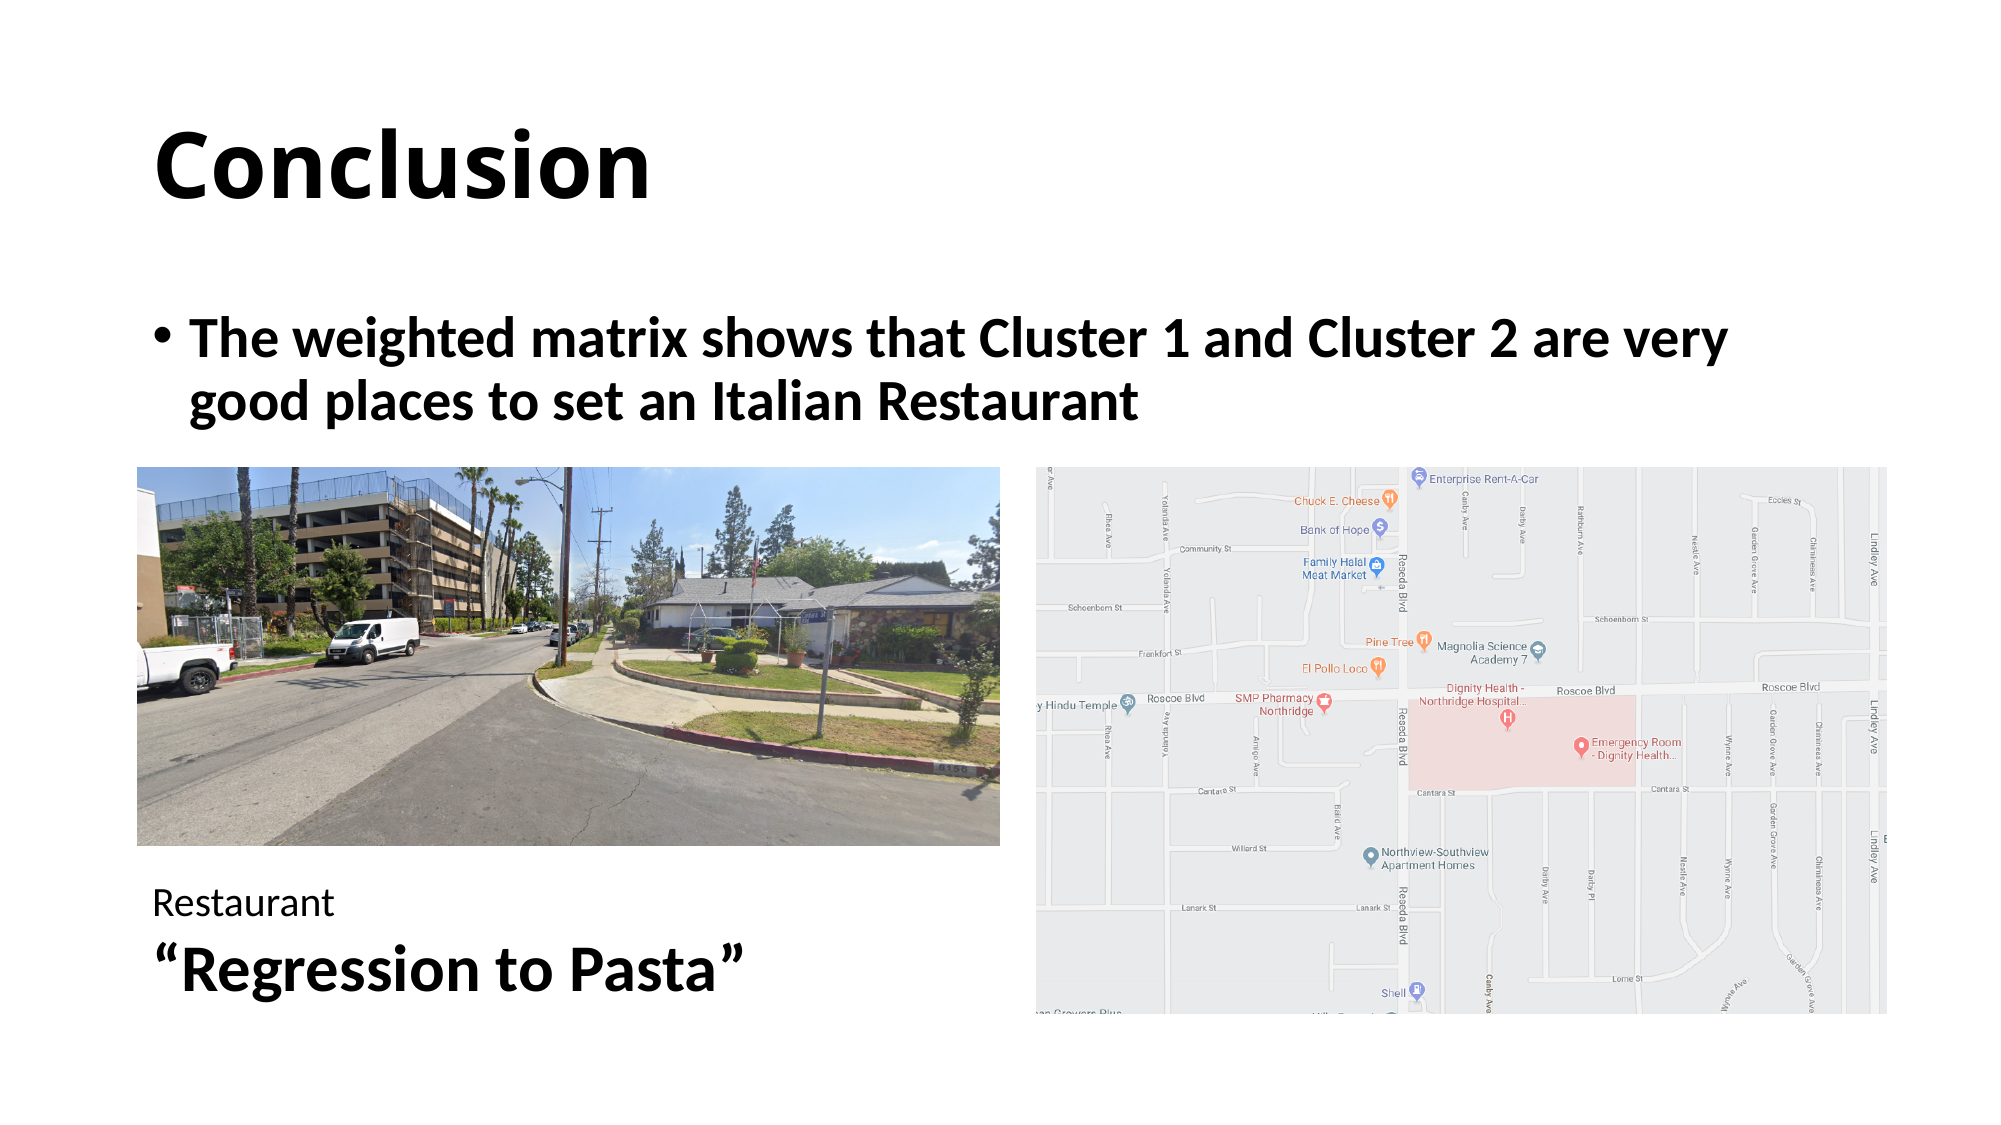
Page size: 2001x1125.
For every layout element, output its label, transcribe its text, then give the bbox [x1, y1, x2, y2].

title Conclusion [137, 59, 1863, 278]
picture [1036, 467, 1887, 1014]
text_box Restaurant “Regression to Pasta” [137, 866, 848, 1012]
picture [137, 467, 1000, 846]
list The weighted matrix shows that Cluster 1 and Cluster 2 are very good places to set an Italian Restaurant [137, 299, 1863, 1014]
